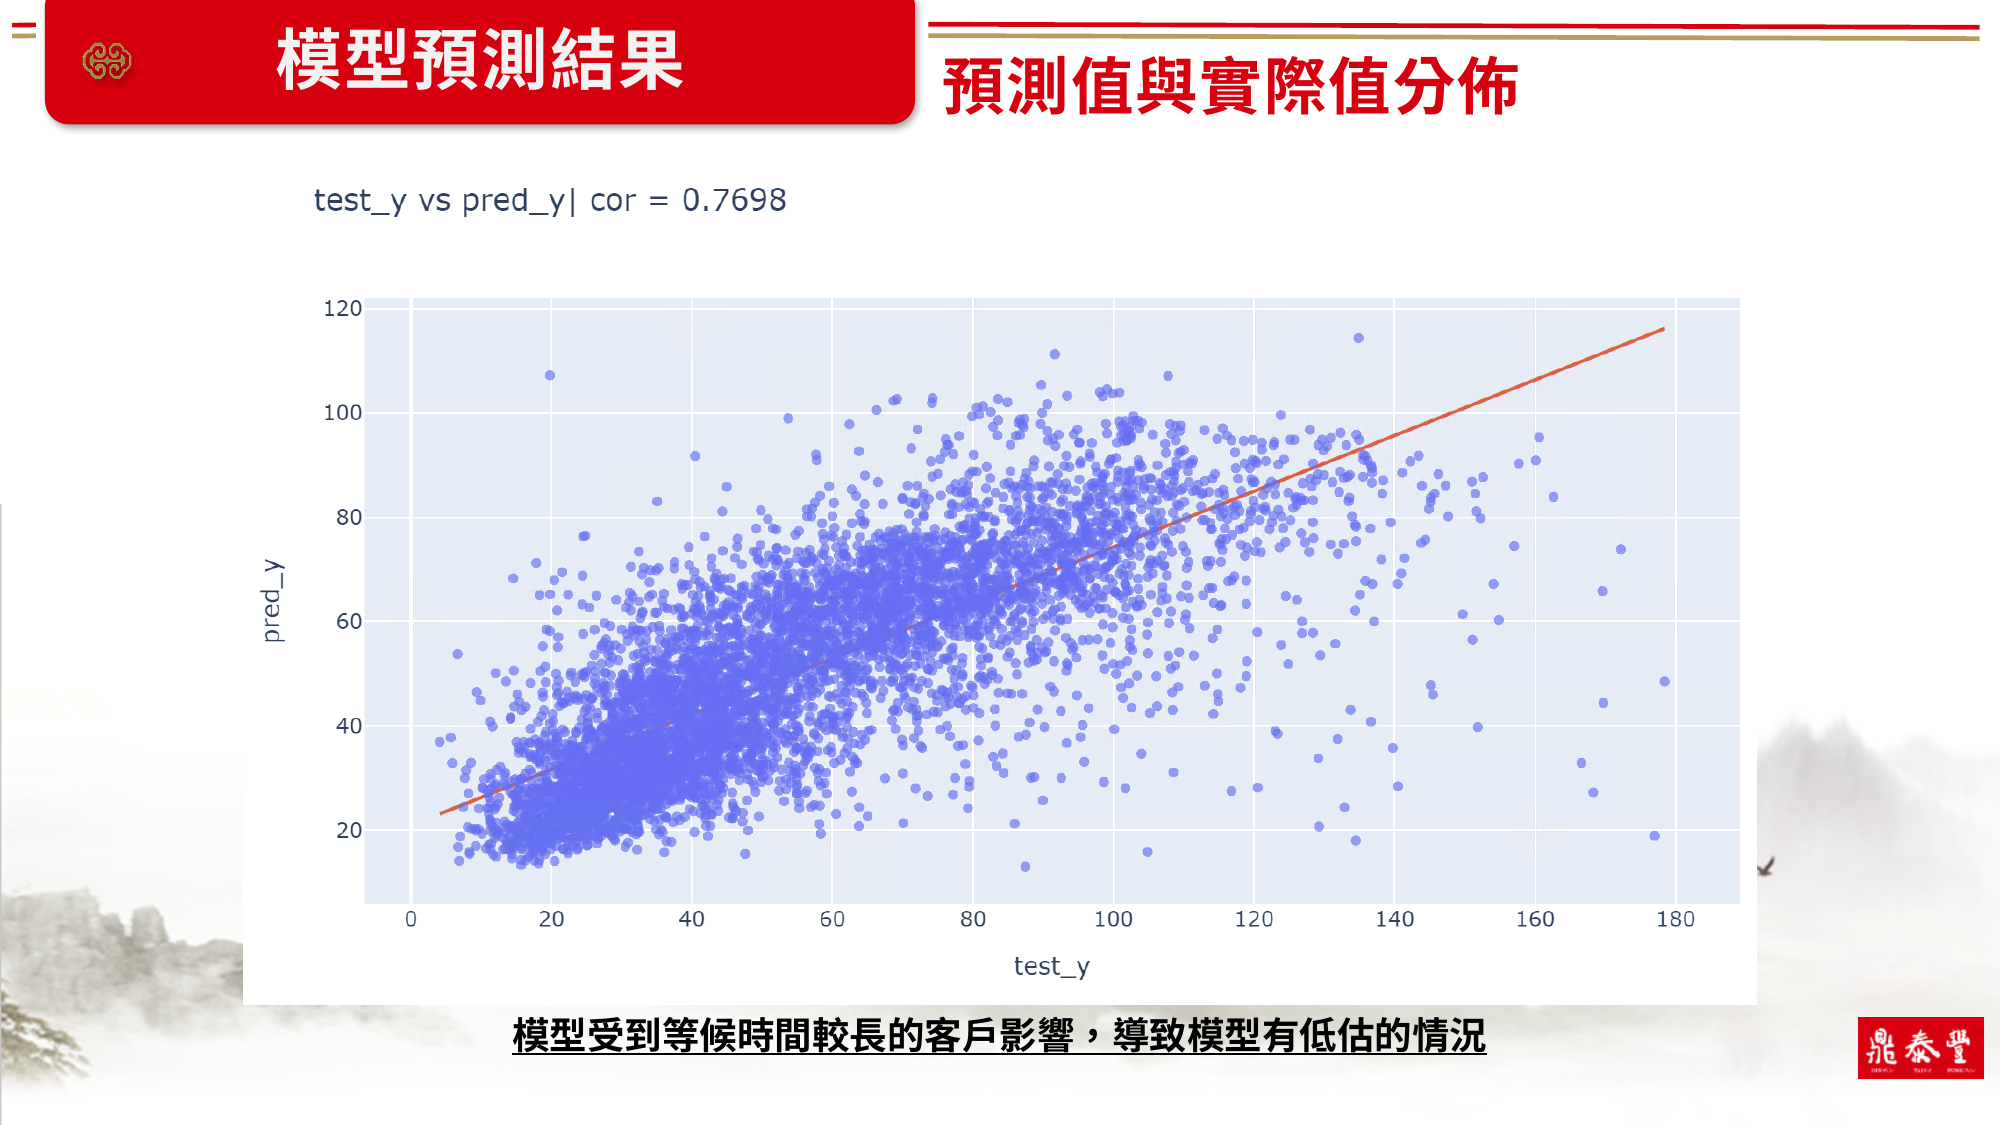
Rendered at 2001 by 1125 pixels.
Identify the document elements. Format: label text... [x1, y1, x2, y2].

text_box 模型受到等候時間較長的客戶影響，導致模型有低估的情況 [497, 1005, 1503, 1065]
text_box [79, 10, 705, 107]
picture [0, 161, 2001, 1125]
text_box 預測值與實際值分佈 [927, 39, 1537, 130]
